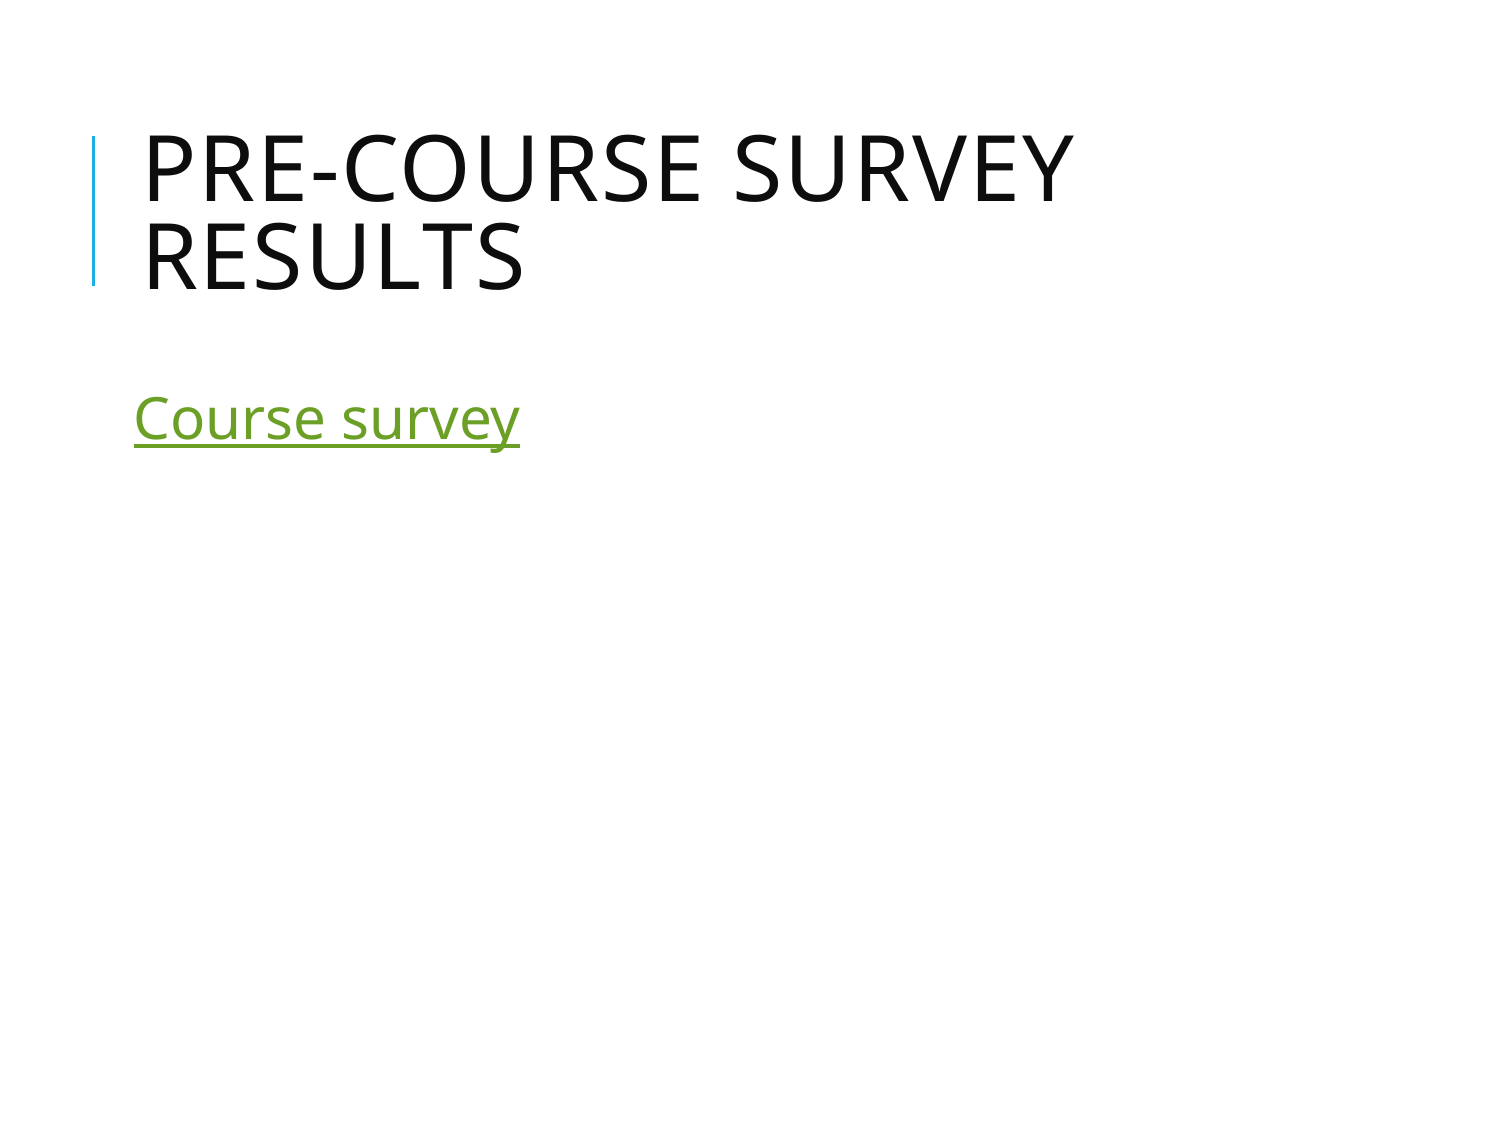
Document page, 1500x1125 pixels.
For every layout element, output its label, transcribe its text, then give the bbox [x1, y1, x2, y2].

title Pre-course survey results [126, 96, 1322, 342]
list Course survey [126, 375, 1322, 1035]
